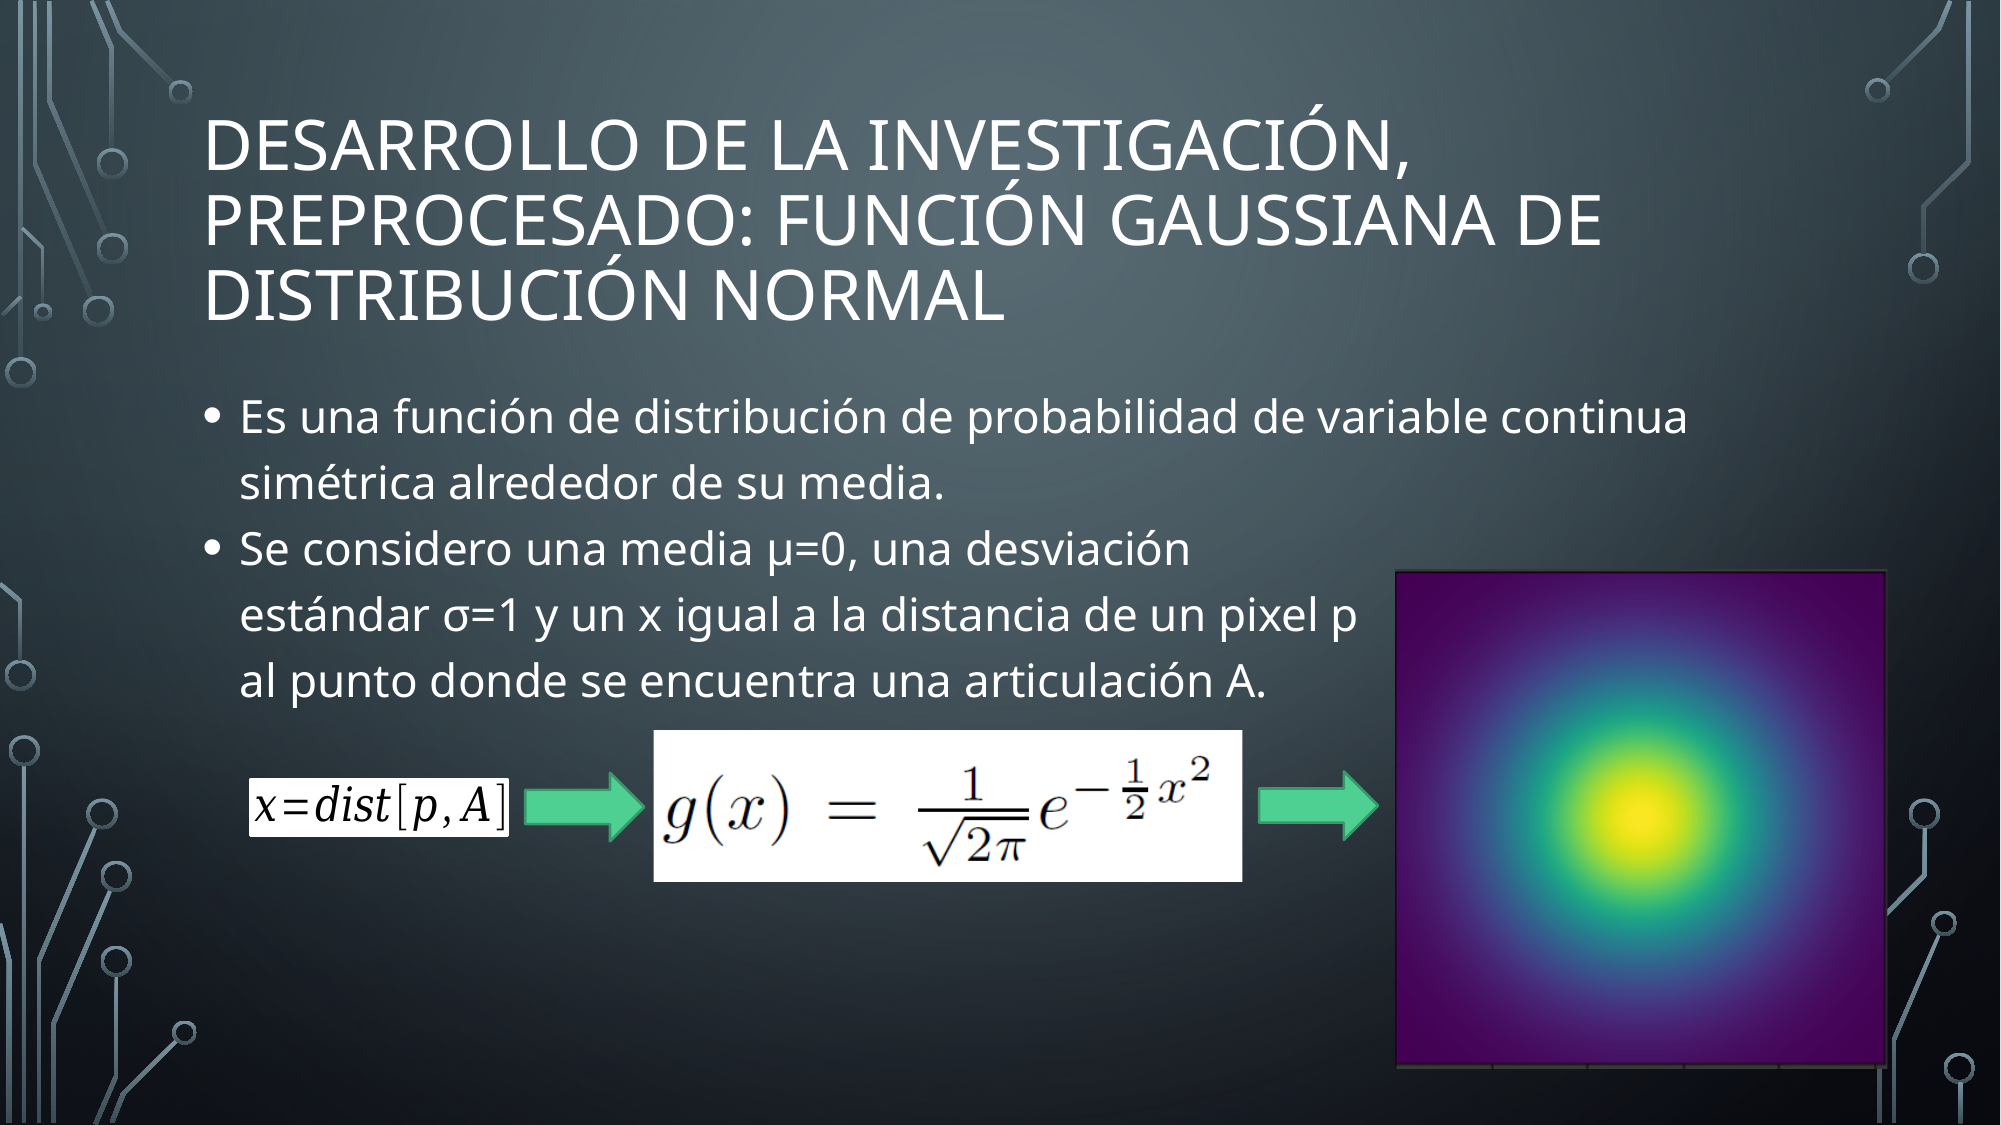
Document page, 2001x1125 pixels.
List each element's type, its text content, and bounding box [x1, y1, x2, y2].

text_box Se considero una media μ=0, una desviación estándar σ=1 y un x igual a la distancia de un pixel p al punto donde se encuentra una articulación A. [187, 501, 1379, 902]
list Es una función de distribución de probabilidad de variable continua simétrica alrededor de su media. [187, 369, 1888, 569]
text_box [251, 569, 1888, 1069]
title Desarrollo de la investigación, Preprocesado: función gaussiana de distribución normal [187, 101, 1813, 344]
